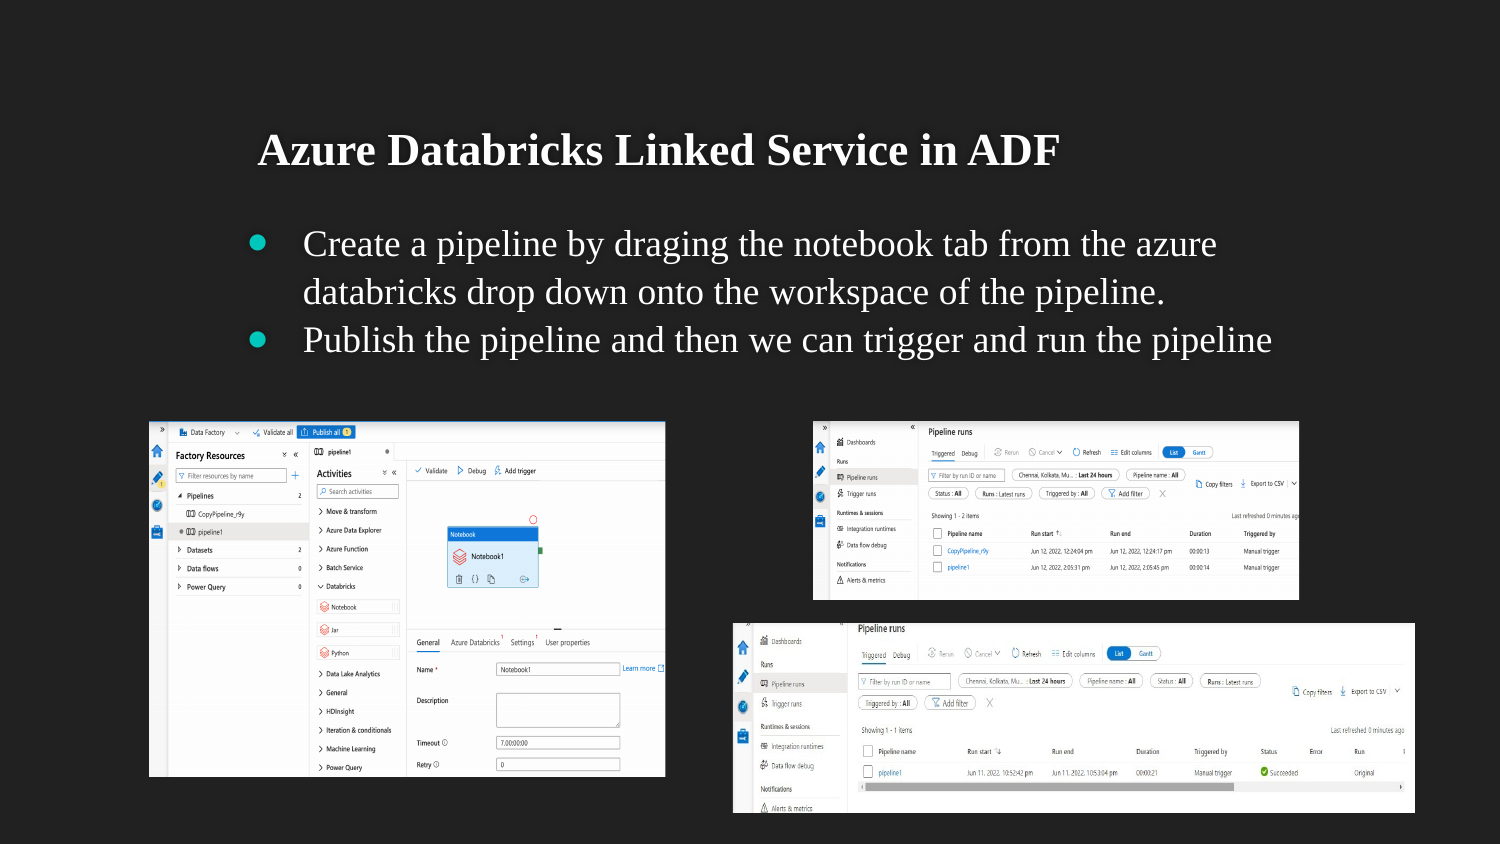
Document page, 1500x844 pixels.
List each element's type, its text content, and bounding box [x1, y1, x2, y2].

picture [732, 623, 1416, 814]
picture [812, 421, 1300, 601]
title Azure Databricks Linked Service in ADF [242, 100, 1398, 209]
list Create a pipeline by draging the notebook tab from the azure databricks drop down onto the workspace of the pipeline. Publish the pipeline and then we can trigger and run the pipeline [212, 200, 1368, 818]
picture [144, 421, 666, 777]
